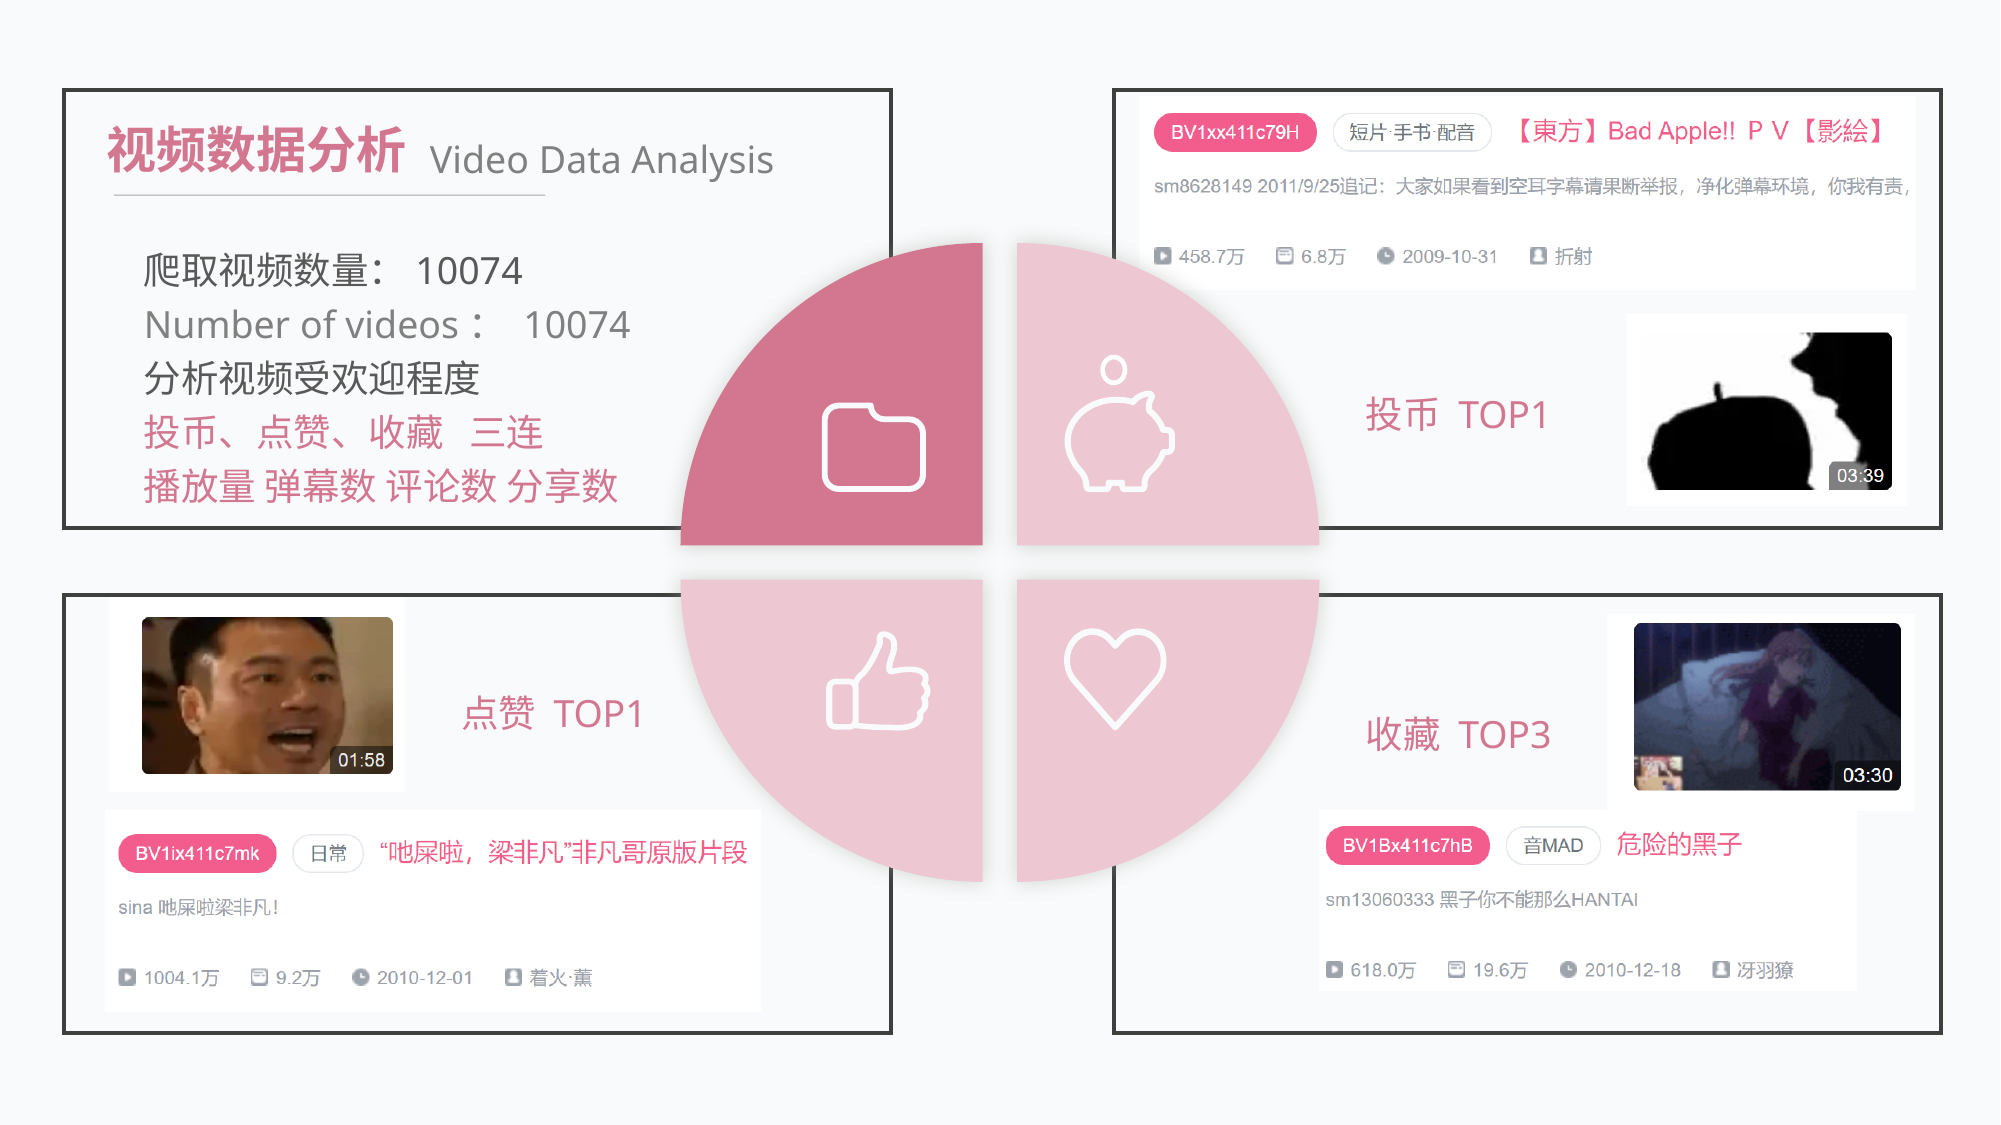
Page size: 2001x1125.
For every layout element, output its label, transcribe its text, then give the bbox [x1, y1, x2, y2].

text_box Video Data Analysis [415, 119, 874, 188]
text_box 爬取视频数量：10074 Number of videos： 10074 分析视频受欢迎程度 投币、点赞、收藏 三连 播放量 弹幕数 评论数 分享数 [129, 230, 668, 516]
text_box [63, 594, 892, 1034]
text_box [679, 578, 984, 673]
text_box [858, 631, 927, 673]
text_box 收藏 TOP3 [1351, 694, 1607, 763]
text_box 点赞 TOP1 [446, 673, 985, 743]
picture [1139, 96, 1916, 290]
text_box [727, 743, 984, 883]
text_box 投币 TOP1 [1351, 374, 1626, 444]
picture [104, 810, 761, 1012]
text_box [1113, 594, 1942, 1034]
text_box [63, 89, 892, 529]
text_box [679, 241, 984, 547]
text_box [1064, 628, 1167, 731]
text_box [821, 402, 926, 492]
picture [109, 597, 405, 792]
text_box 视频数据分析 [92, 111, 422, 186]
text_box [1064, 356, 1176, 493]
text_box [1016, 241, 1321, 547]
text_box [1113, 89, 1942, 529]
text_box [1016, 578, 1321, 883]
picture [1319, 614, 1915, 991]
picture [1626, 314, 1907, 506]
